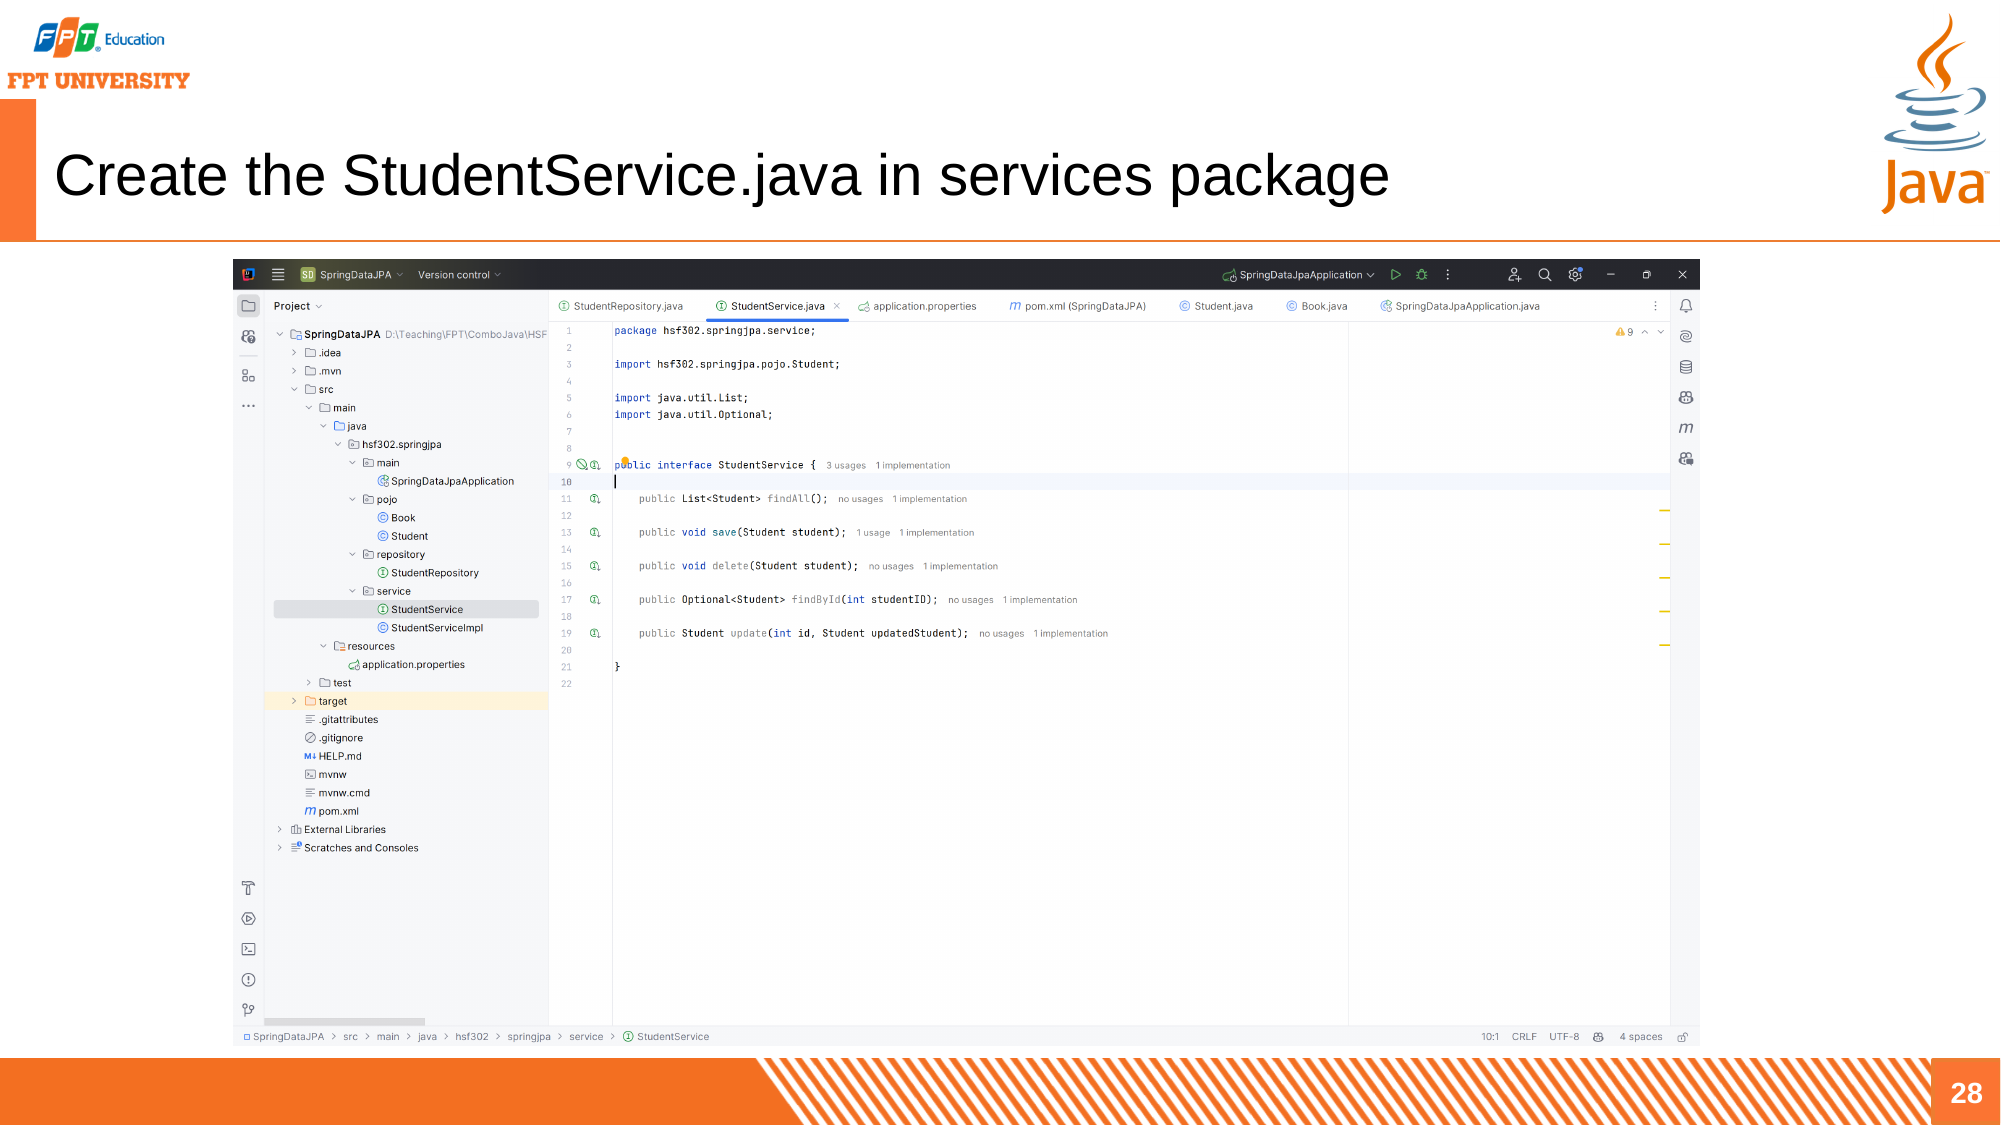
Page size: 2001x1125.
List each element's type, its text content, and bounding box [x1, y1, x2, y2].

picture [1868, 4, 2000, 226]
slide_number 28 [1933, 1059, 2000, 1124]
picture [0, 1058, 1934, 1125]
title Create the StudentService.java in services package [39, 123, 1872, 230]
picture [233, 258, 1700, 1046]
picture [0, 2, 197, 99]
